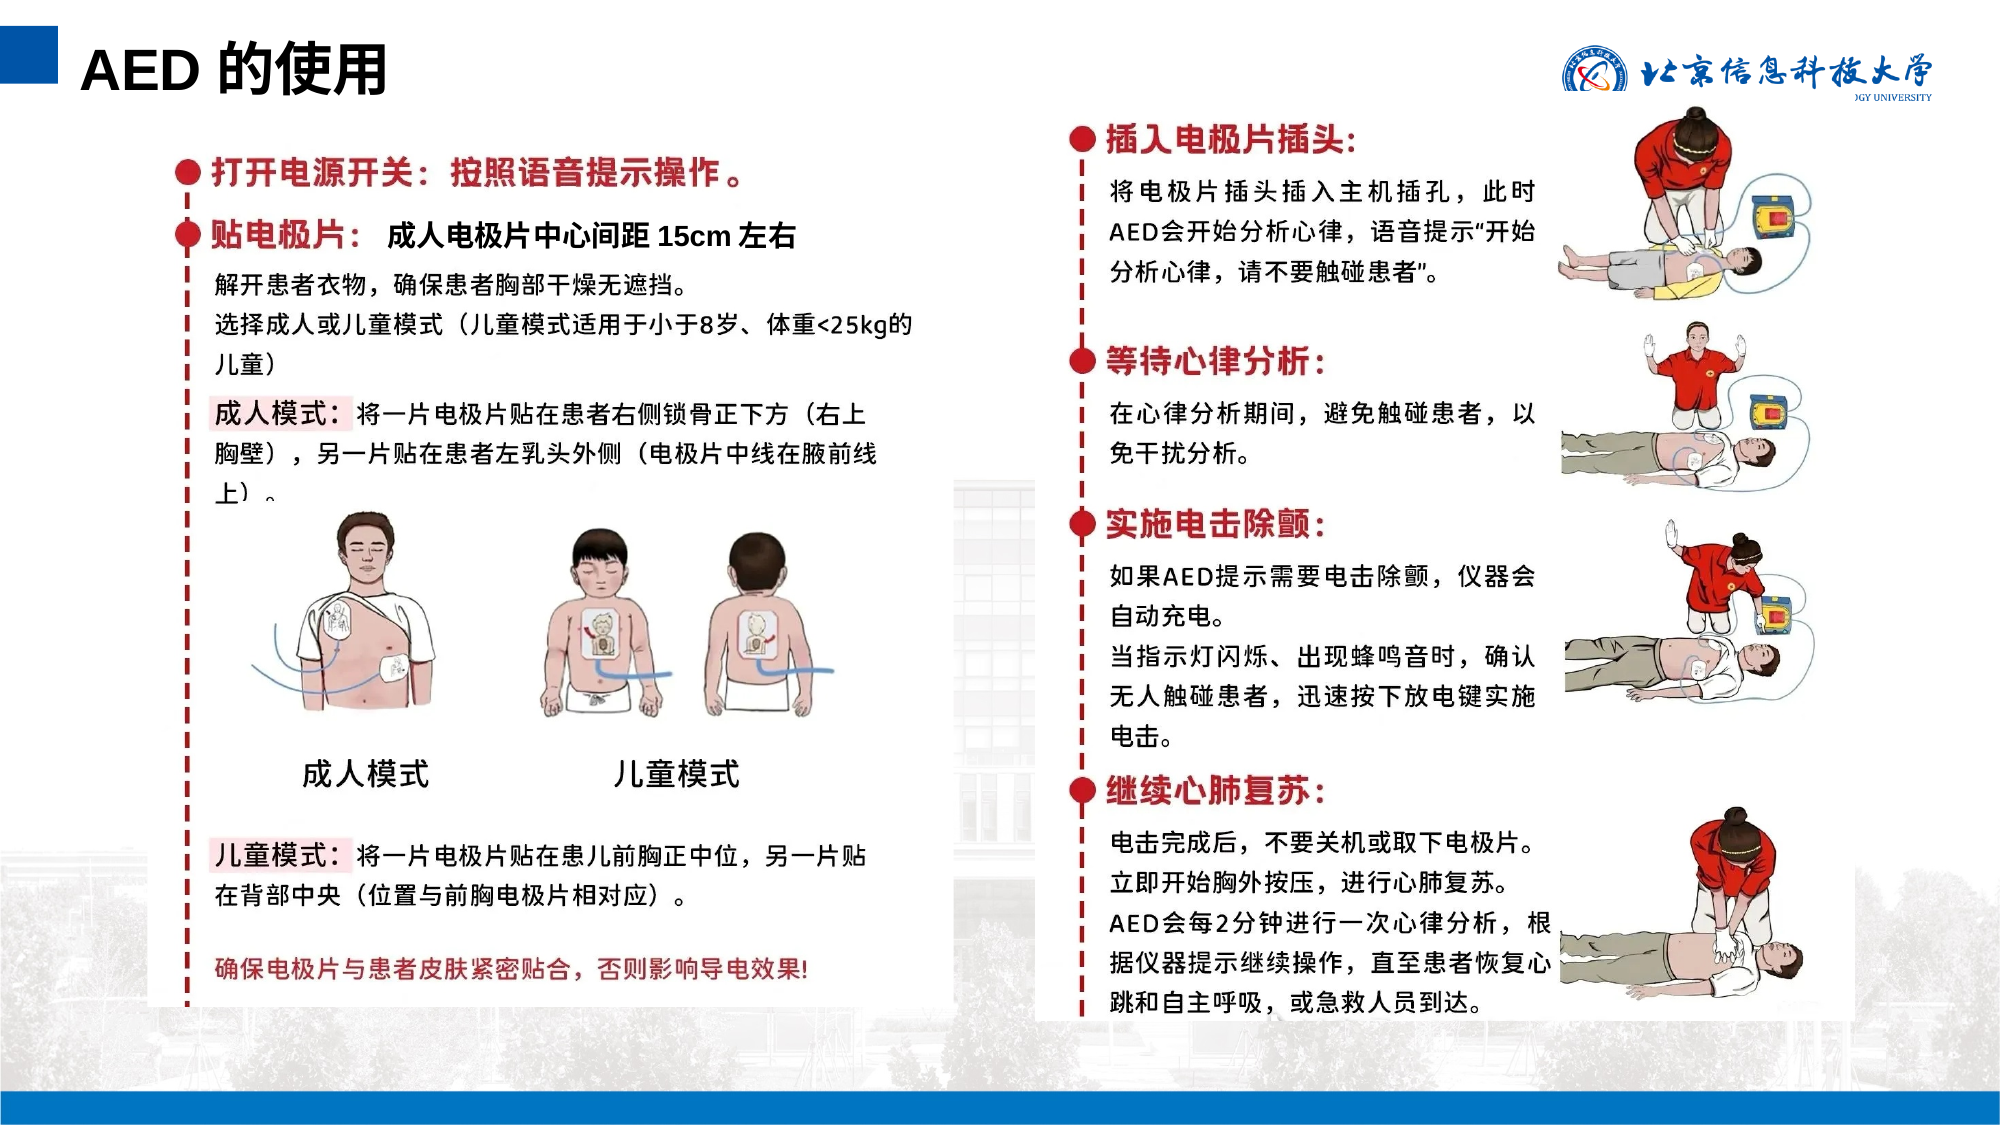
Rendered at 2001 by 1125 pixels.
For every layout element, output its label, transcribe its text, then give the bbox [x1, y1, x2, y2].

picture [0, 0, 2000, 1125]
text_box AED的使用 [64, 24, 406, 110]
